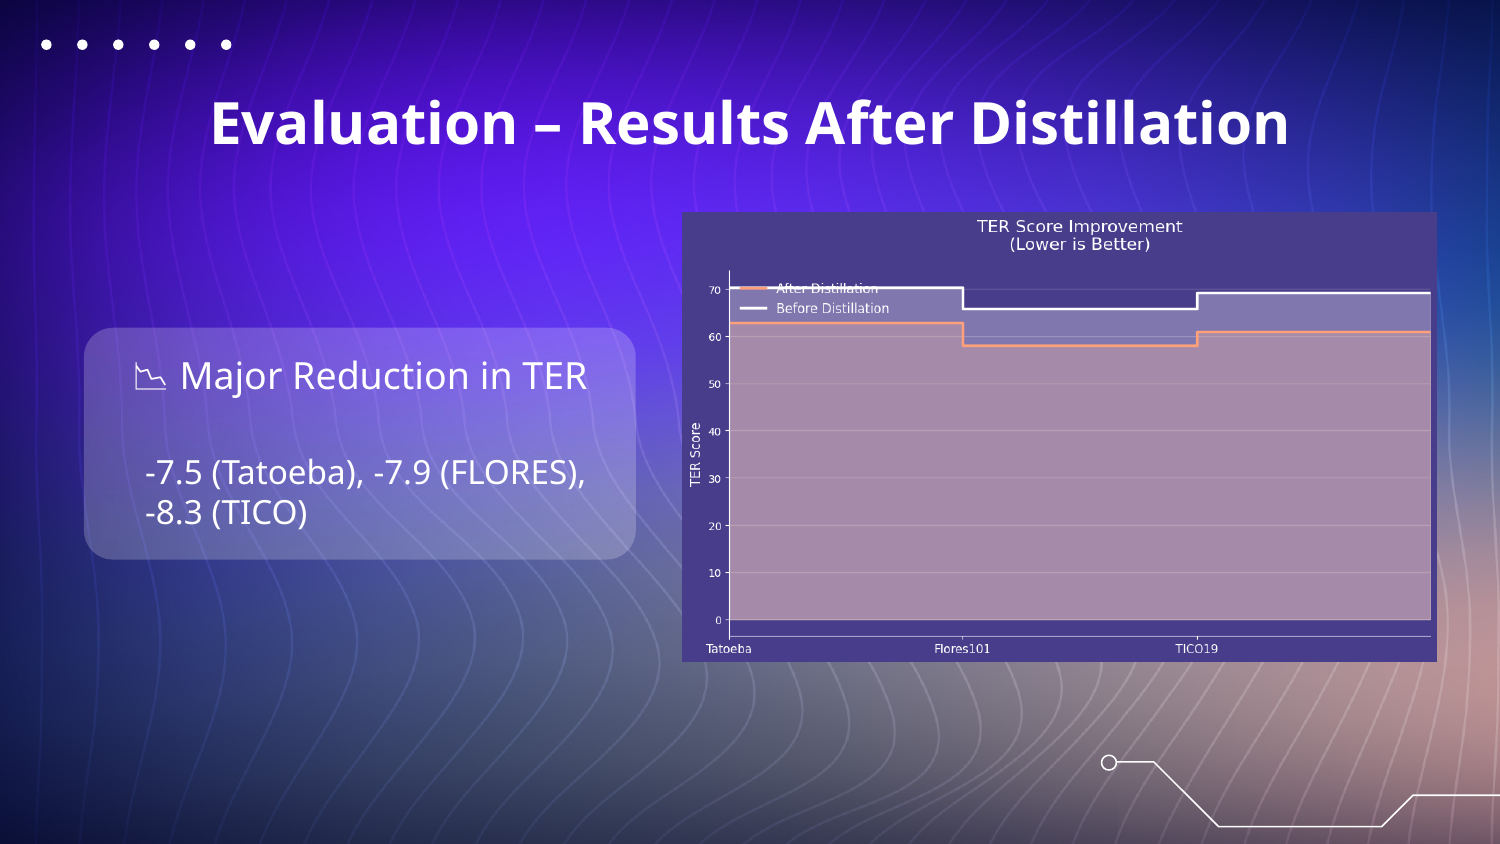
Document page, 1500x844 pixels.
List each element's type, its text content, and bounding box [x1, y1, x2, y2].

picture [0, 0, 1500, 844]
text_box -7.5 (Tatoeba), -7.9 (FLORES), -8.3 (TICO) [130, 466, 614, 516]
text_box [89, 327, 631, 340]
text_box 📉 Major Reduction in TER [83, 340, 636, 408]
title Evaluation – Results After Distillation [118, 71, 1382, 166]
text_box [83, 408, 636, 560]
picture [1103, 757, 1115, 769]
